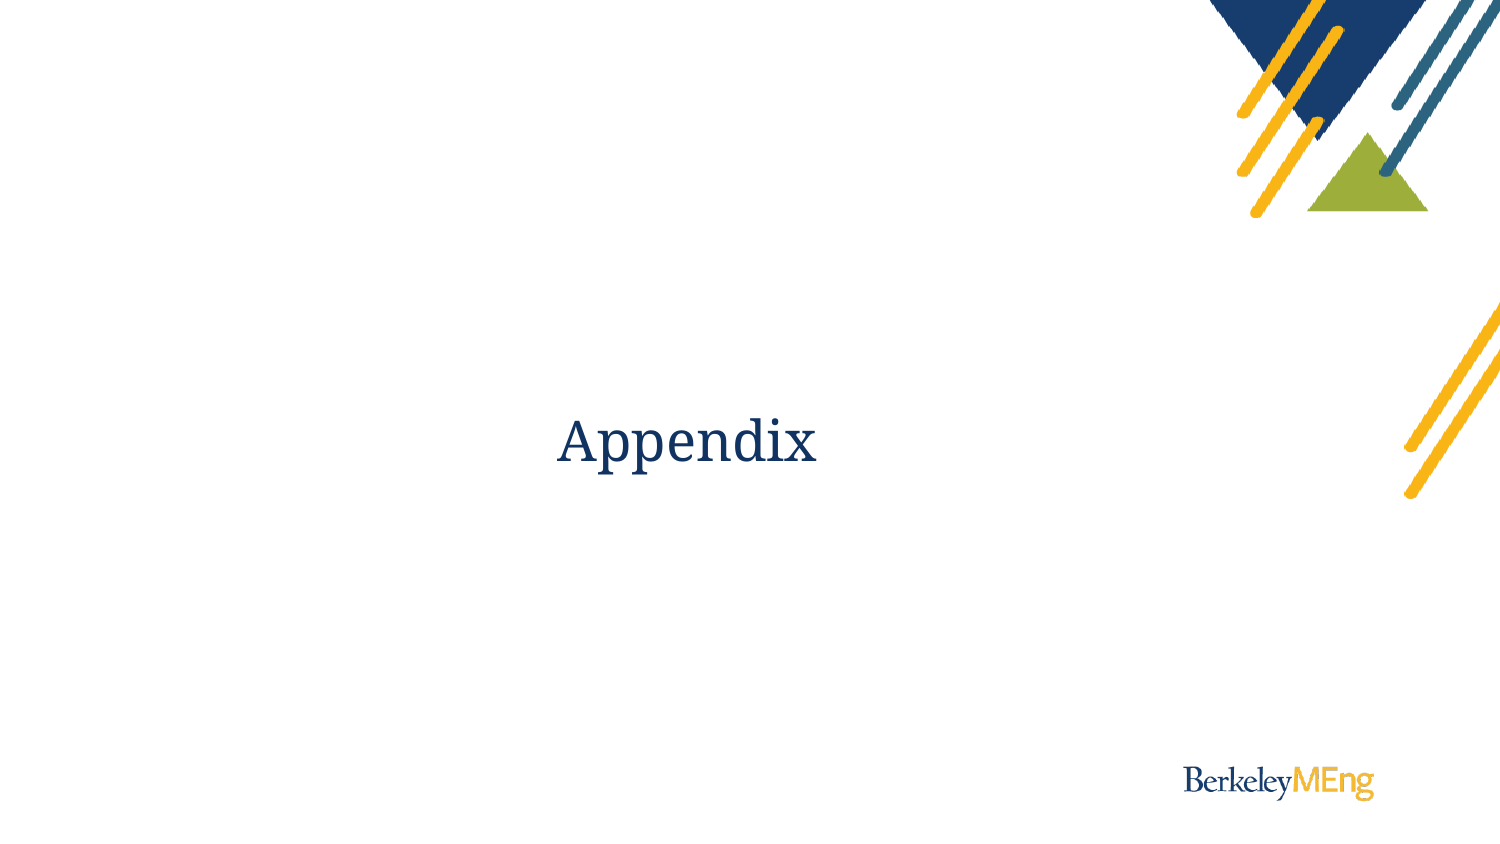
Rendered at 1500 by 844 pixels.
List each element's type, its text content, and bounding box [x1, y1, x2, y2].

title Appendix [542, 390, 837, 484]
picture [0, 0, 1500, 844]
